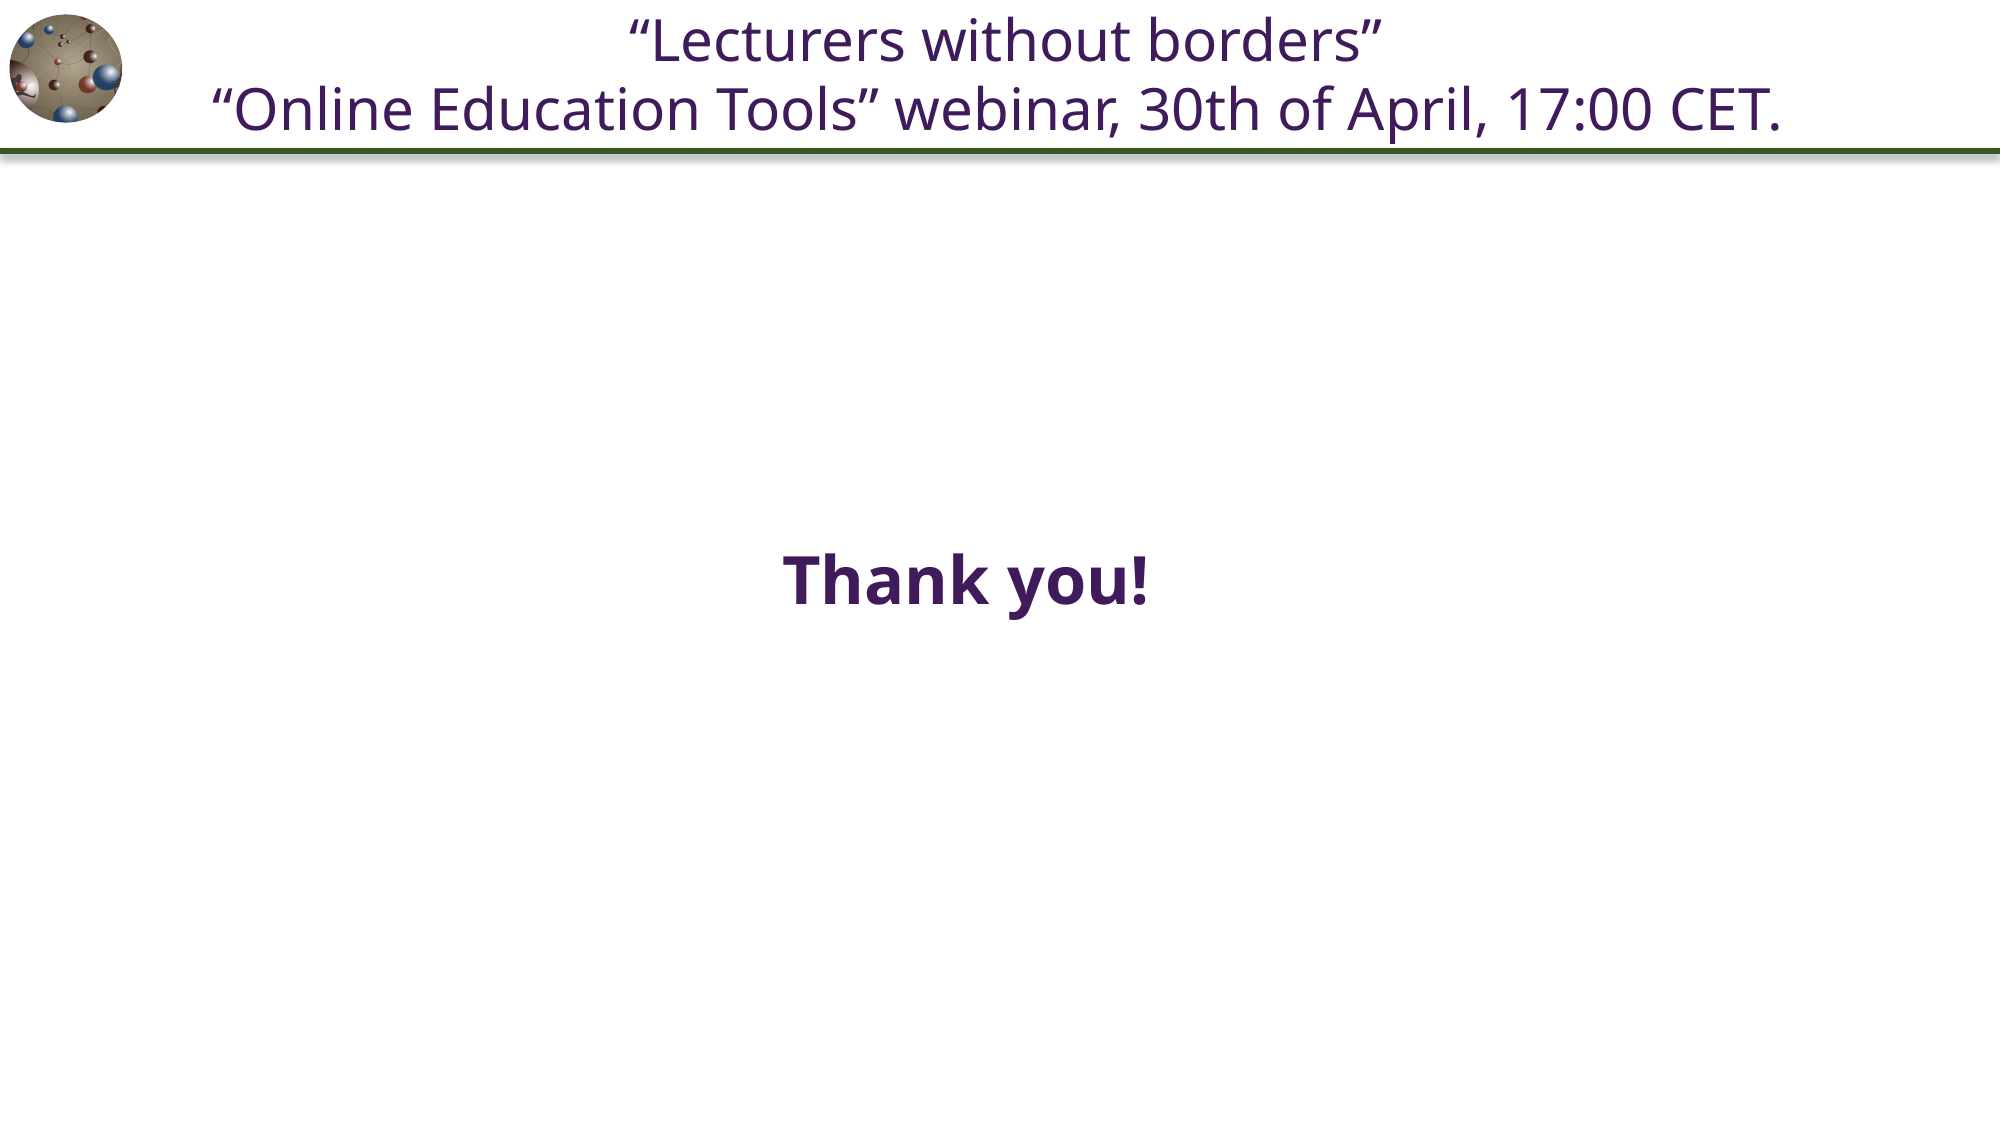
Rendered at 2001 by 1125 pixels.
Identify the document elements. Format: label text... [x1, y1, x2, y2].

picture [9, 14, 123, 123]
text_box Thank you! [568, 530, 1363, 705]
text_box “Lecturers without borders” “Online Education Tools” webinar, 30th of April, 17:00 CET. [82, 0, 1929, 150]
